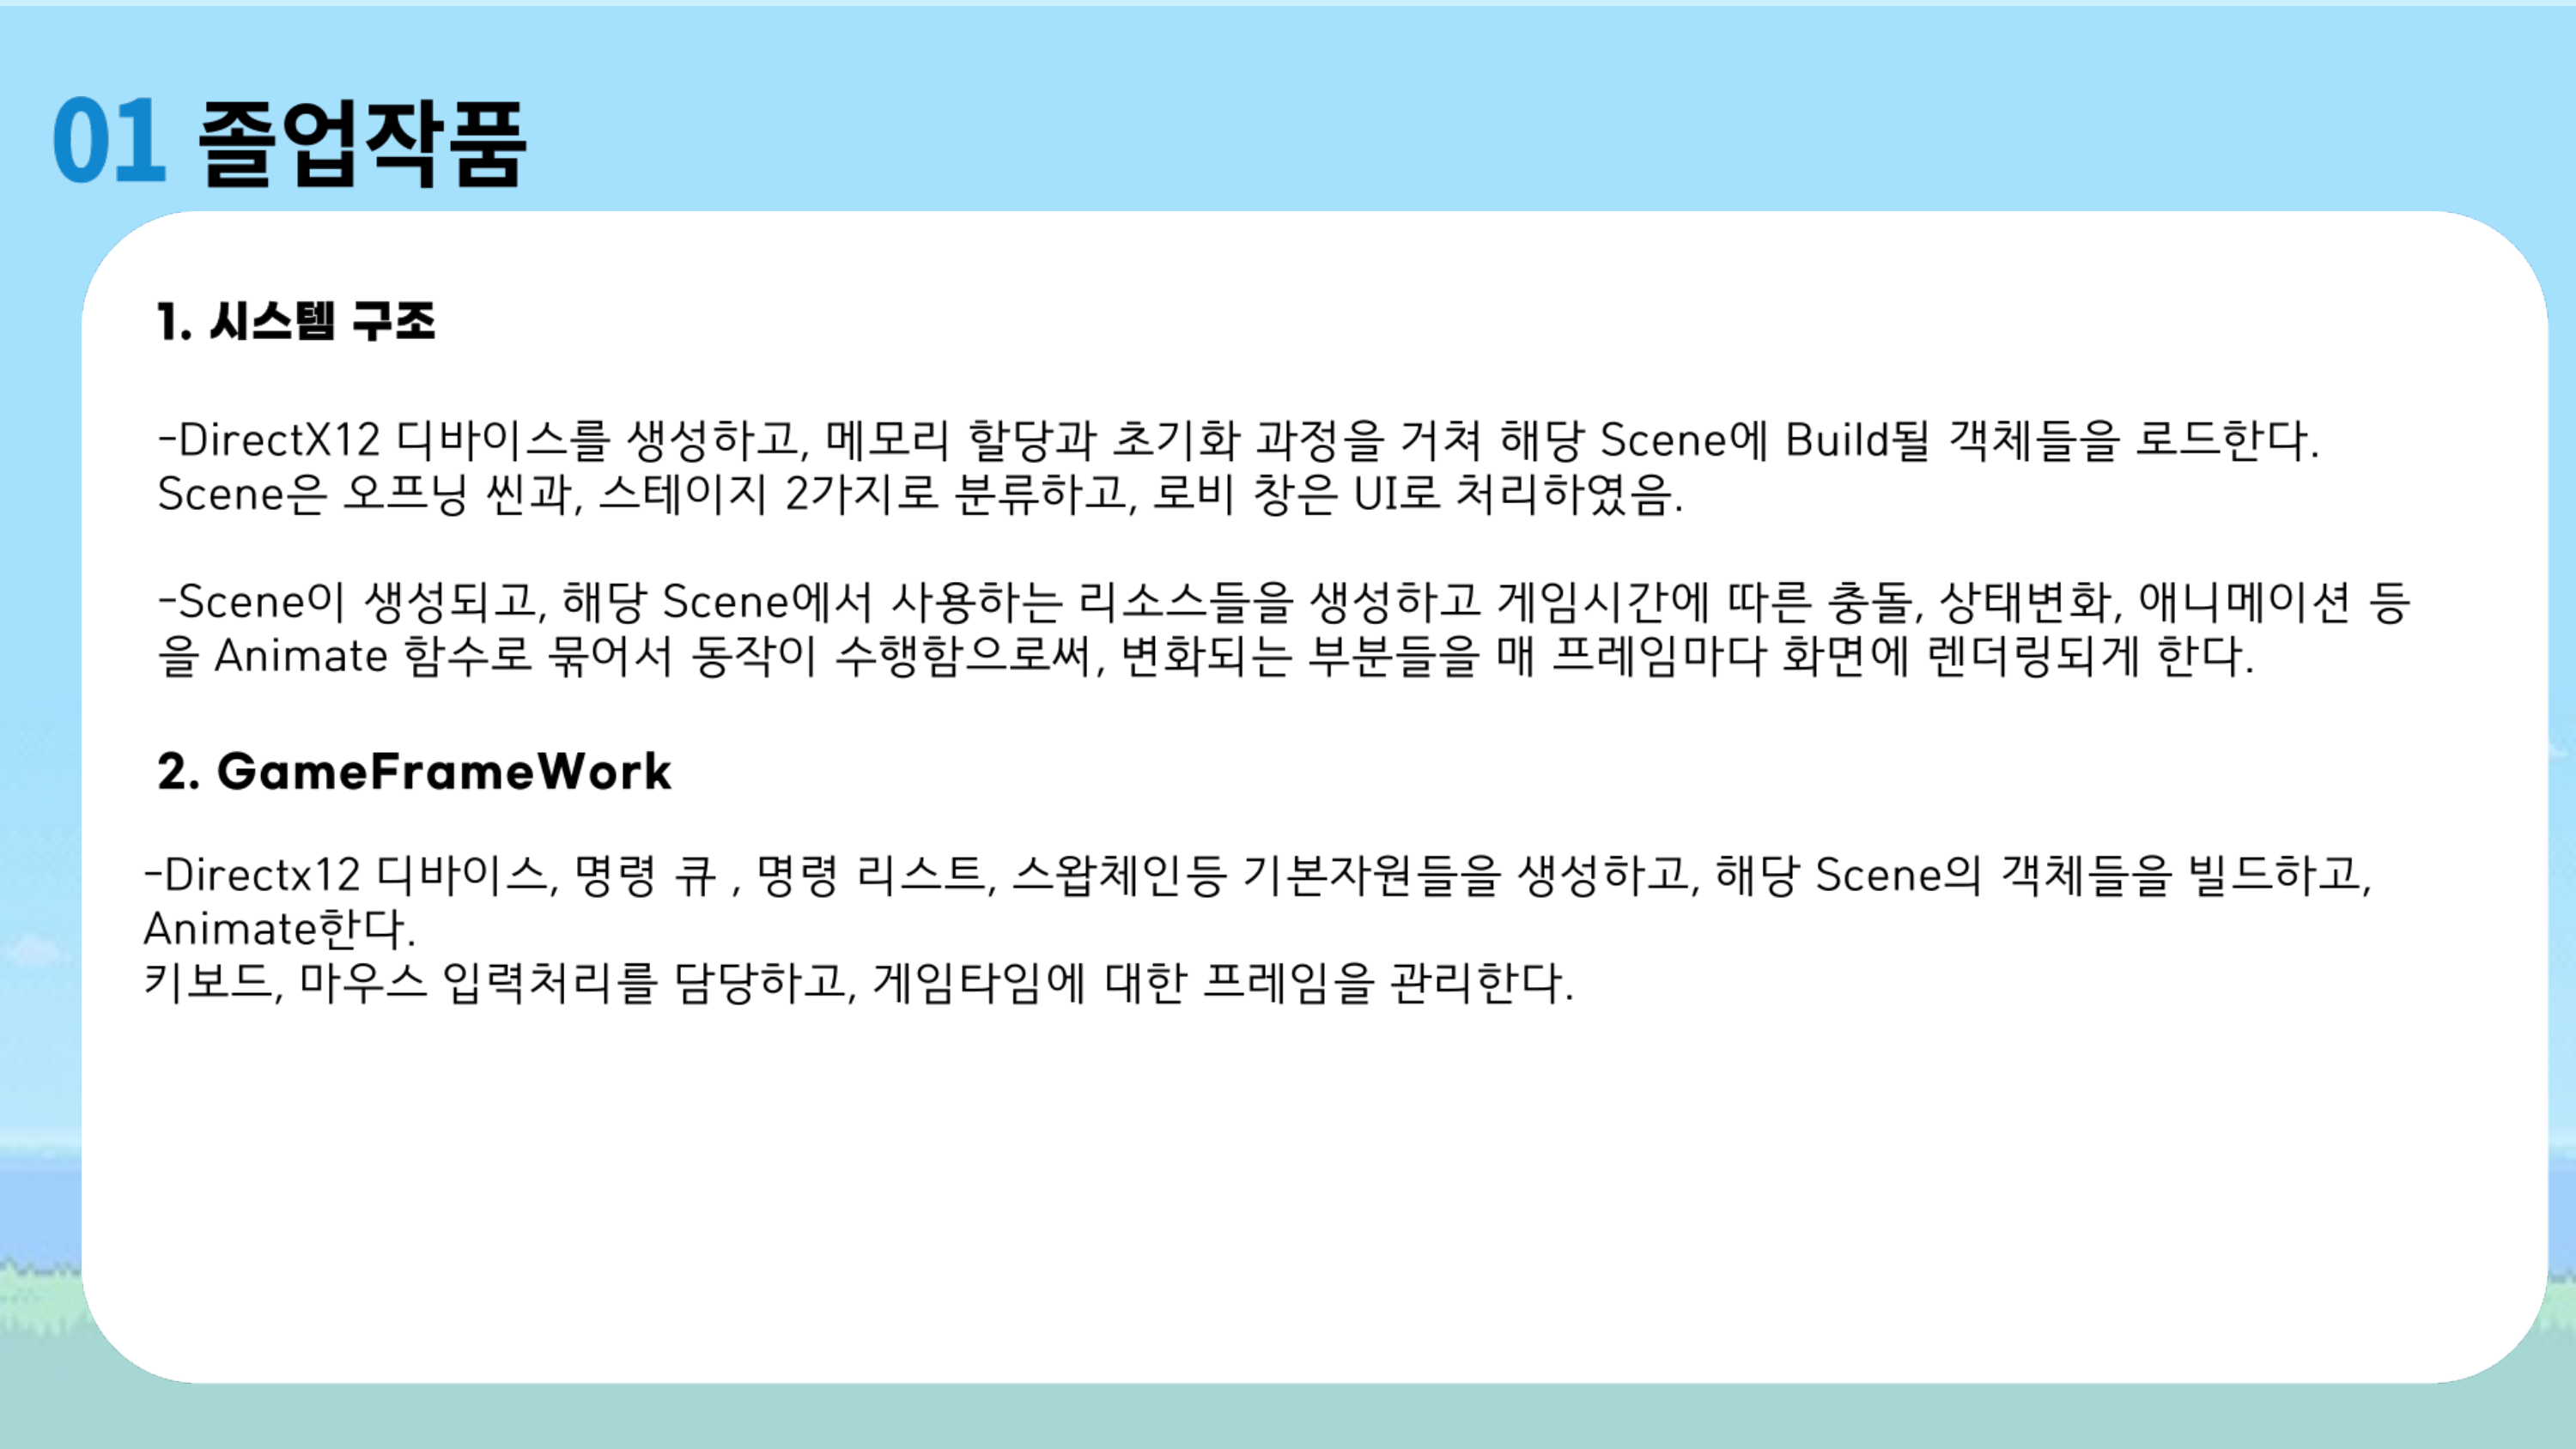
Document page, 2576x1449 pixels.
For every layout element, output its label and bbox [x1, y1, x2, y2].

picture [15, 21, 632, 318]
picture [129, 731, 2415, 1052]
picture [143, 282, 2457, 724]
text_box [0, 0, 2576, 1449]
text_box [82, 211, 2550, 1385]
